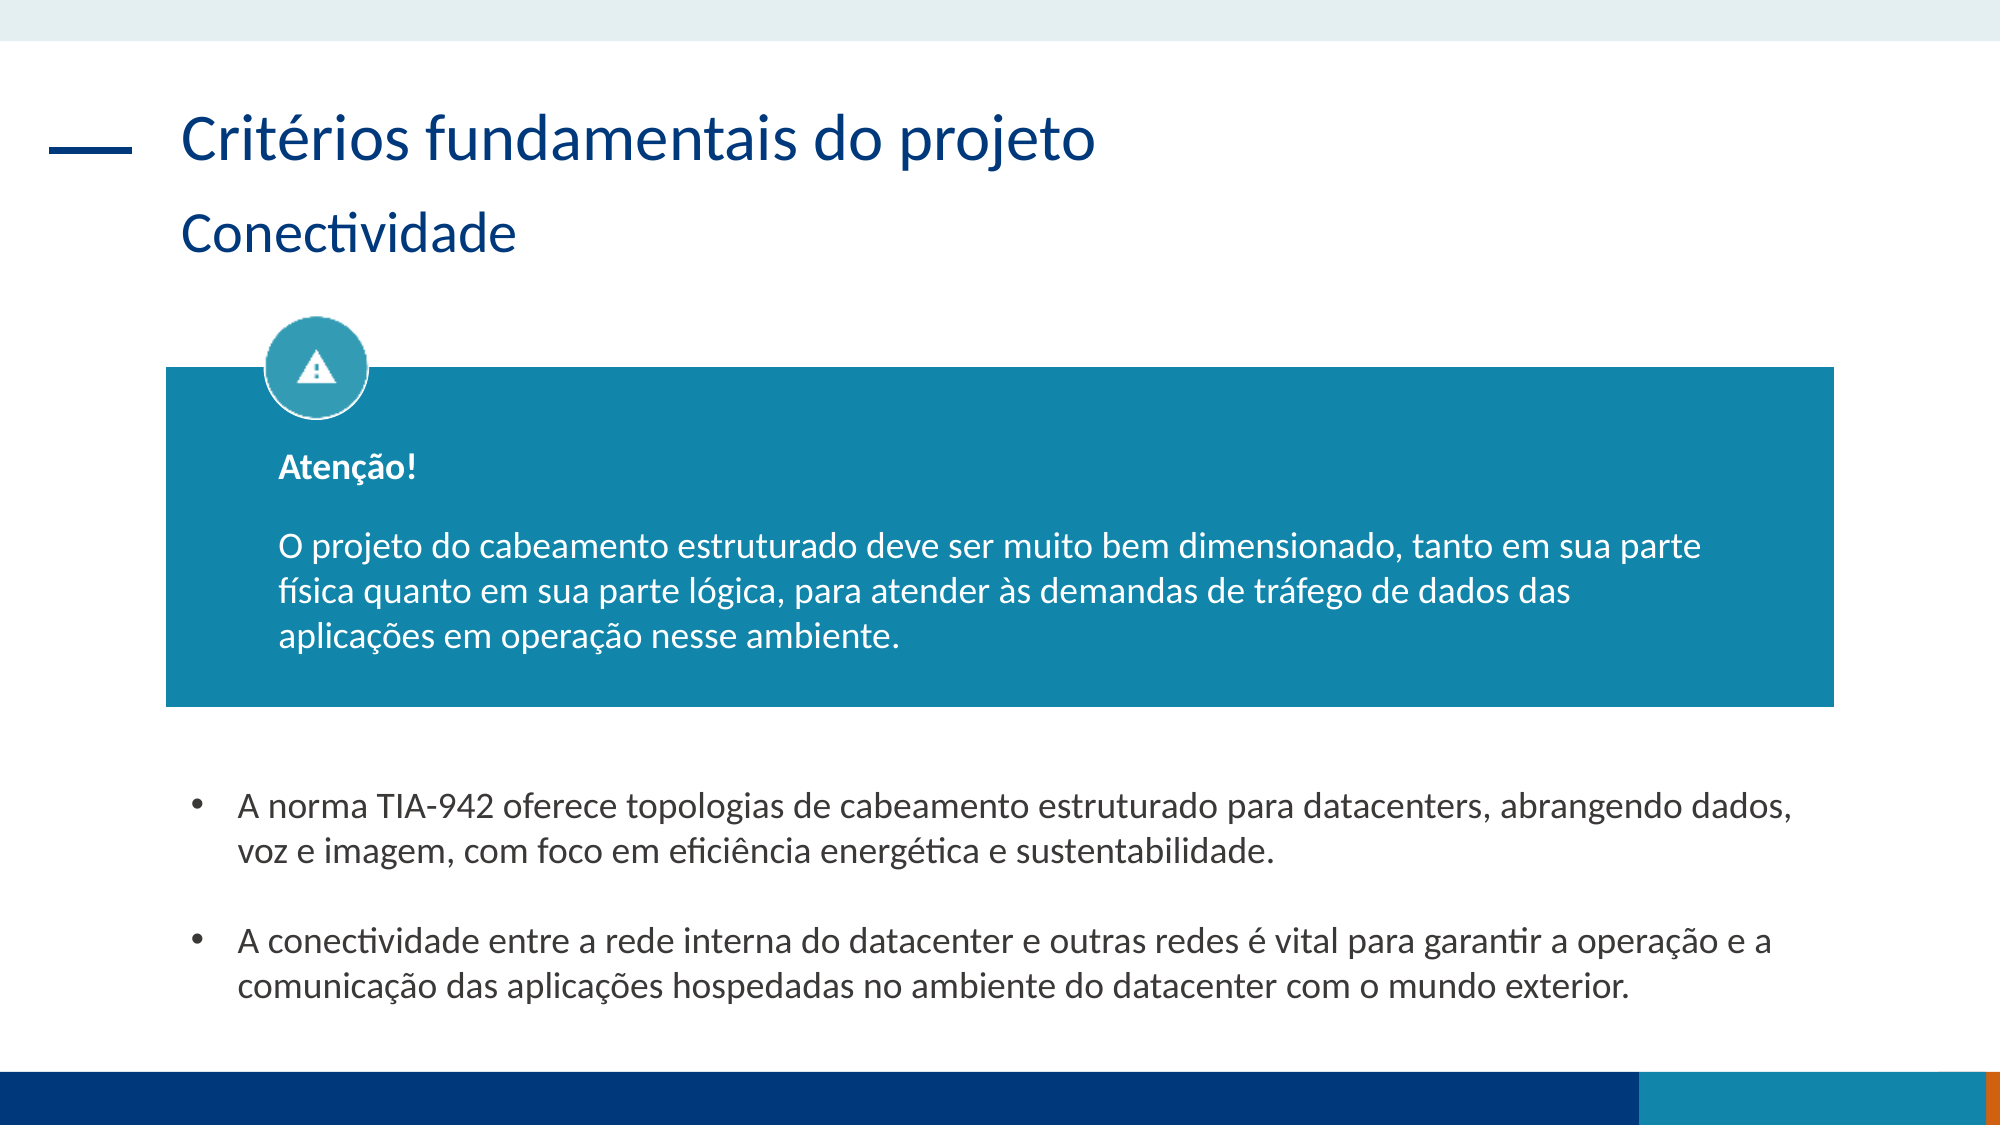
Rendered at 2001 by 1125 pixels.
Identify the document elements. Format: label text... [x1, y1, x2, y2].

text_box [167, 315, 1833, 707]
text_box Conectividade [167, 195, 1479, 285]
list Critérios fundamentais do projeto [167, 95, 1833, 237]
text_box A norma TIA-942 oferece topologias de cabeamento estruturado para datacenters, abrangendo dados, voz e imagem, com foco em eficiência energética e sustentabilidade. A conectividade entre a rede interna do datacenter e outras redes é vital para garantir a operação e a comunicação das aplicações hospedadas no ambiente do datacenter com o mundo exterior. [176, 773, 1824, 1013]
